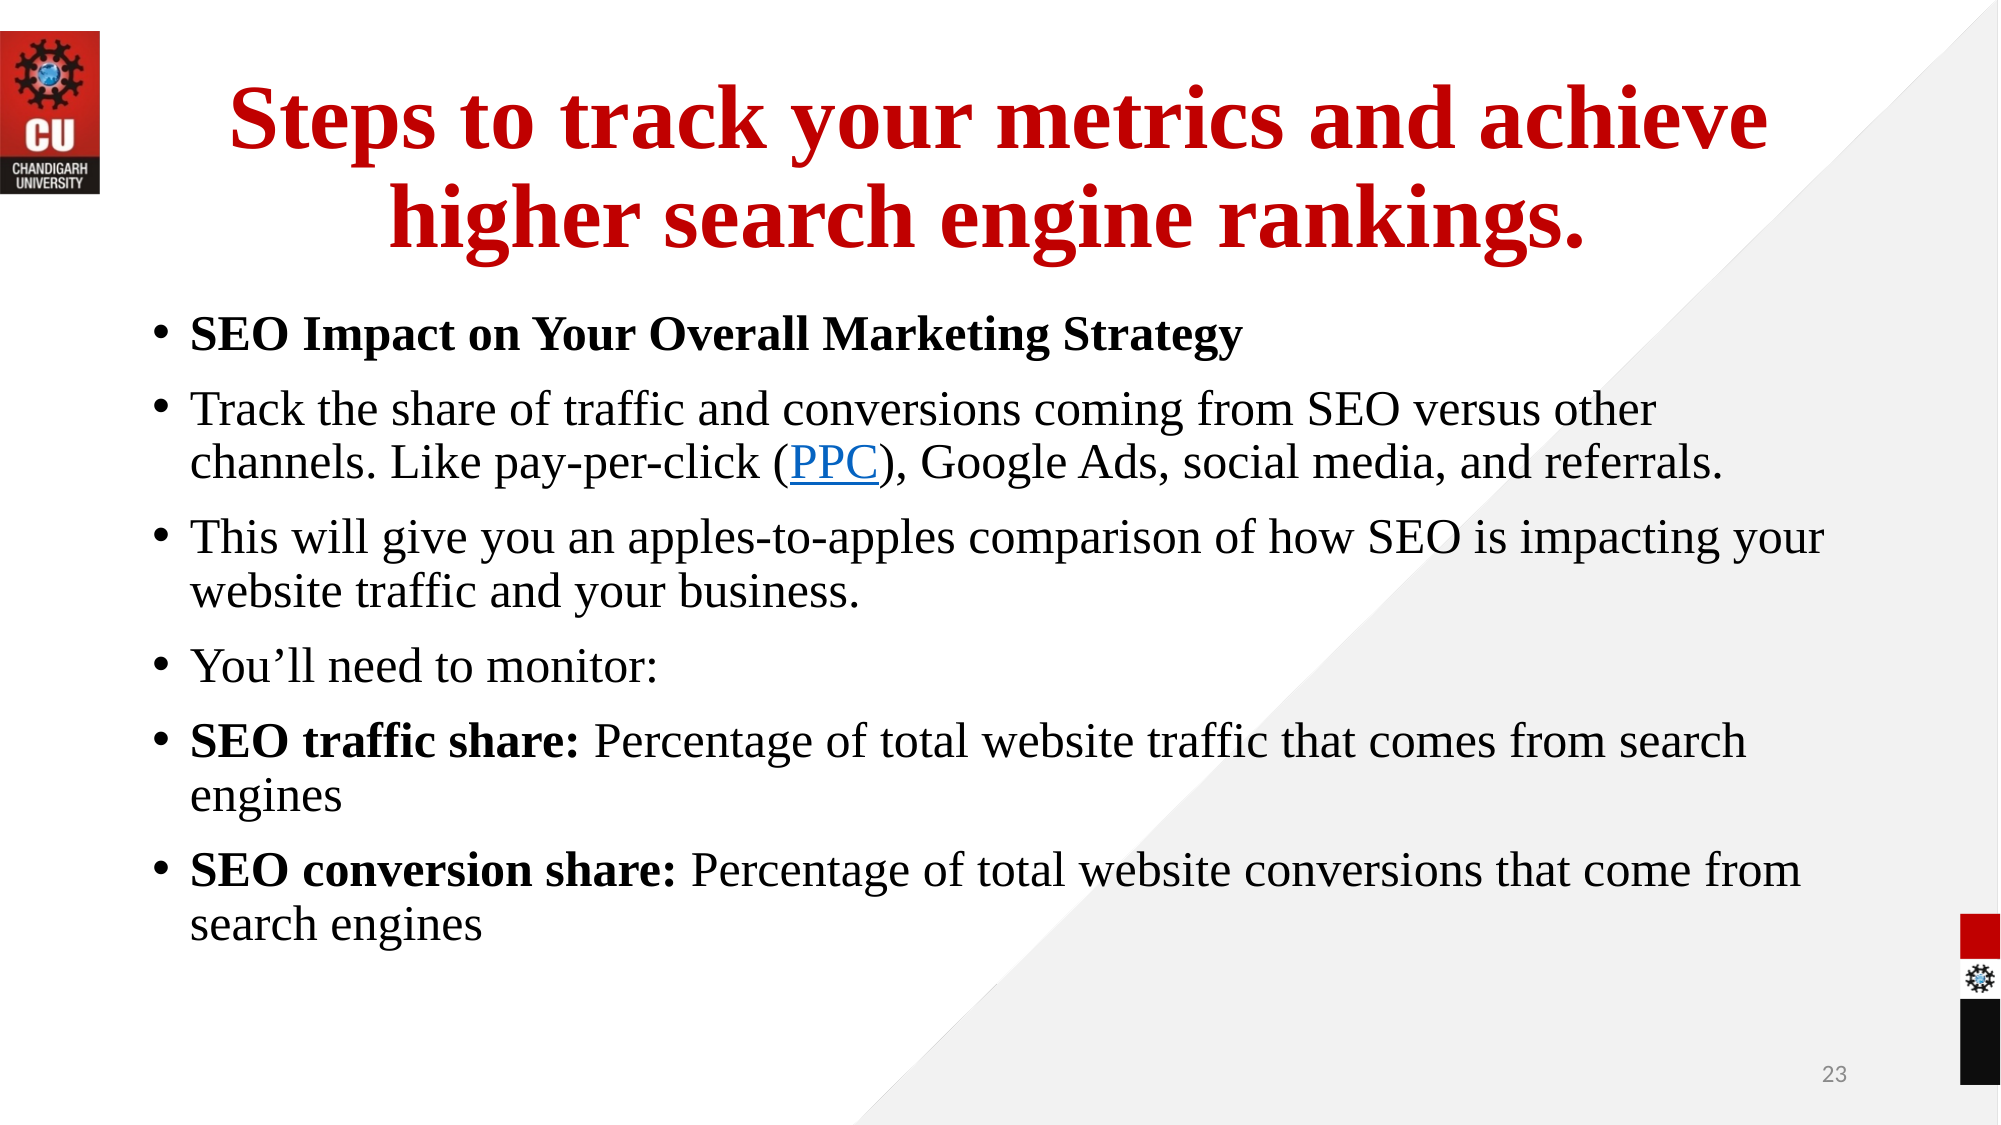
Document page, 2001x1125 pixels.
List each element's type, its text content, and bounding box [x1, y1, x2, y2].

slide_number 23 [1412, 1042, 1863, 1103]
picture [0, 0, 2001, 1125]
title Steps to track your metrics and achieve higher search engine rankings. [137, 59, 1863, 278]
list SEO Impact on Your Overall Marketing Strategy Track the share of traffic and conversions coming from SEO versus other channels. Like pay-per-click (PPC), Google Ads, social media, and referrals. This will give you an apples-to-apples comparison of how SEO is impacting your website traffic and your business. You’ll need to monitor: SEO traffic share: Percentage of total website traffic that comes from search engines SEO conversion share: Percentage of total website conversions that come from search engines [137, 299, 1863, 1103]
